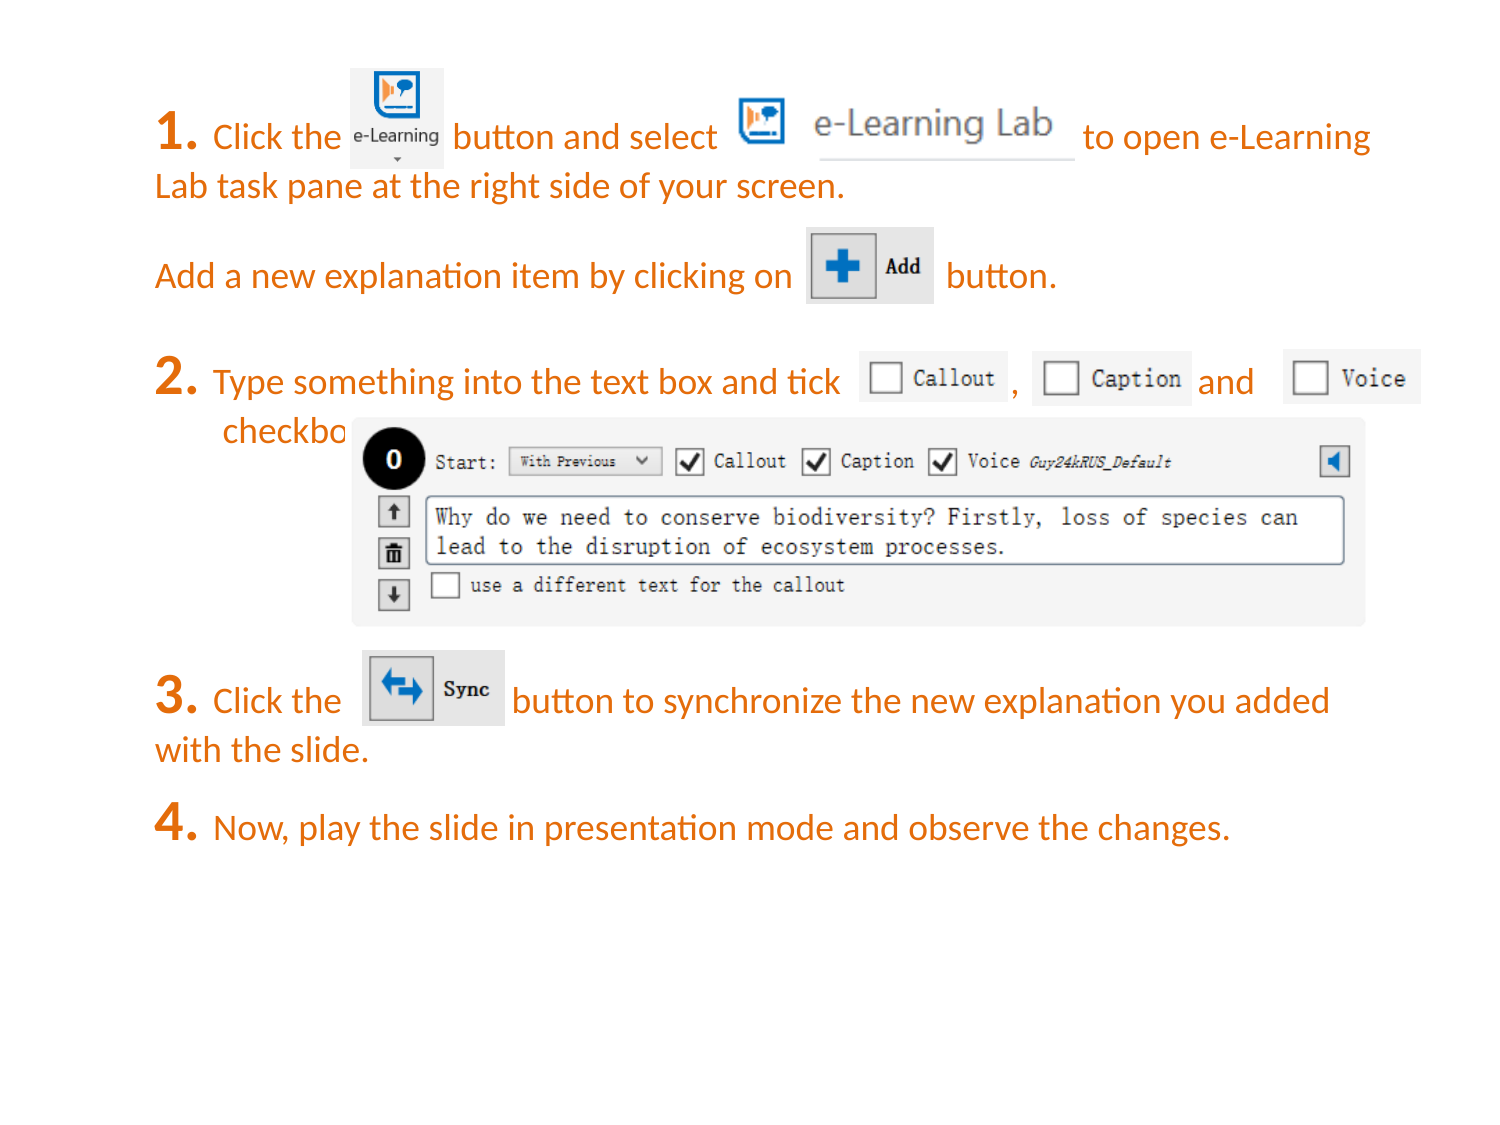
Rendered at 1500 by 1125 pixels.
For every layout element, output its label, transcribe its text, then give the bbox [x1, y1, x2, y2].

text_box 4. Now, play the slide in presentation mode and observe the changes. [140, 774, 1413, 949]
picture [859, 350, 1009, 402]
text_box 1. Click the button and select to open e-Learning Lab task pane at the right side of your screen. Add a new explanation item by clicking on button. [140, 83, 1413, 304]
text_box 3. Click the button to synchronize the new explanation you added with the slide. [140, 647, 1413, 774]
picture [1032, 350, 1192, 406]
picture [362, 650, 505, 727]
picture [806, 227, 934, 304]
picture [349, 68, 444, 170]
picture [345, 411, 1374, 635]
text_box 2. Type something into the text box and tick , and checkbox. [140, 328, 1375, 459]
picture [724, 81, 1076, 162]
picture [1283, 349, 1421, 405]
